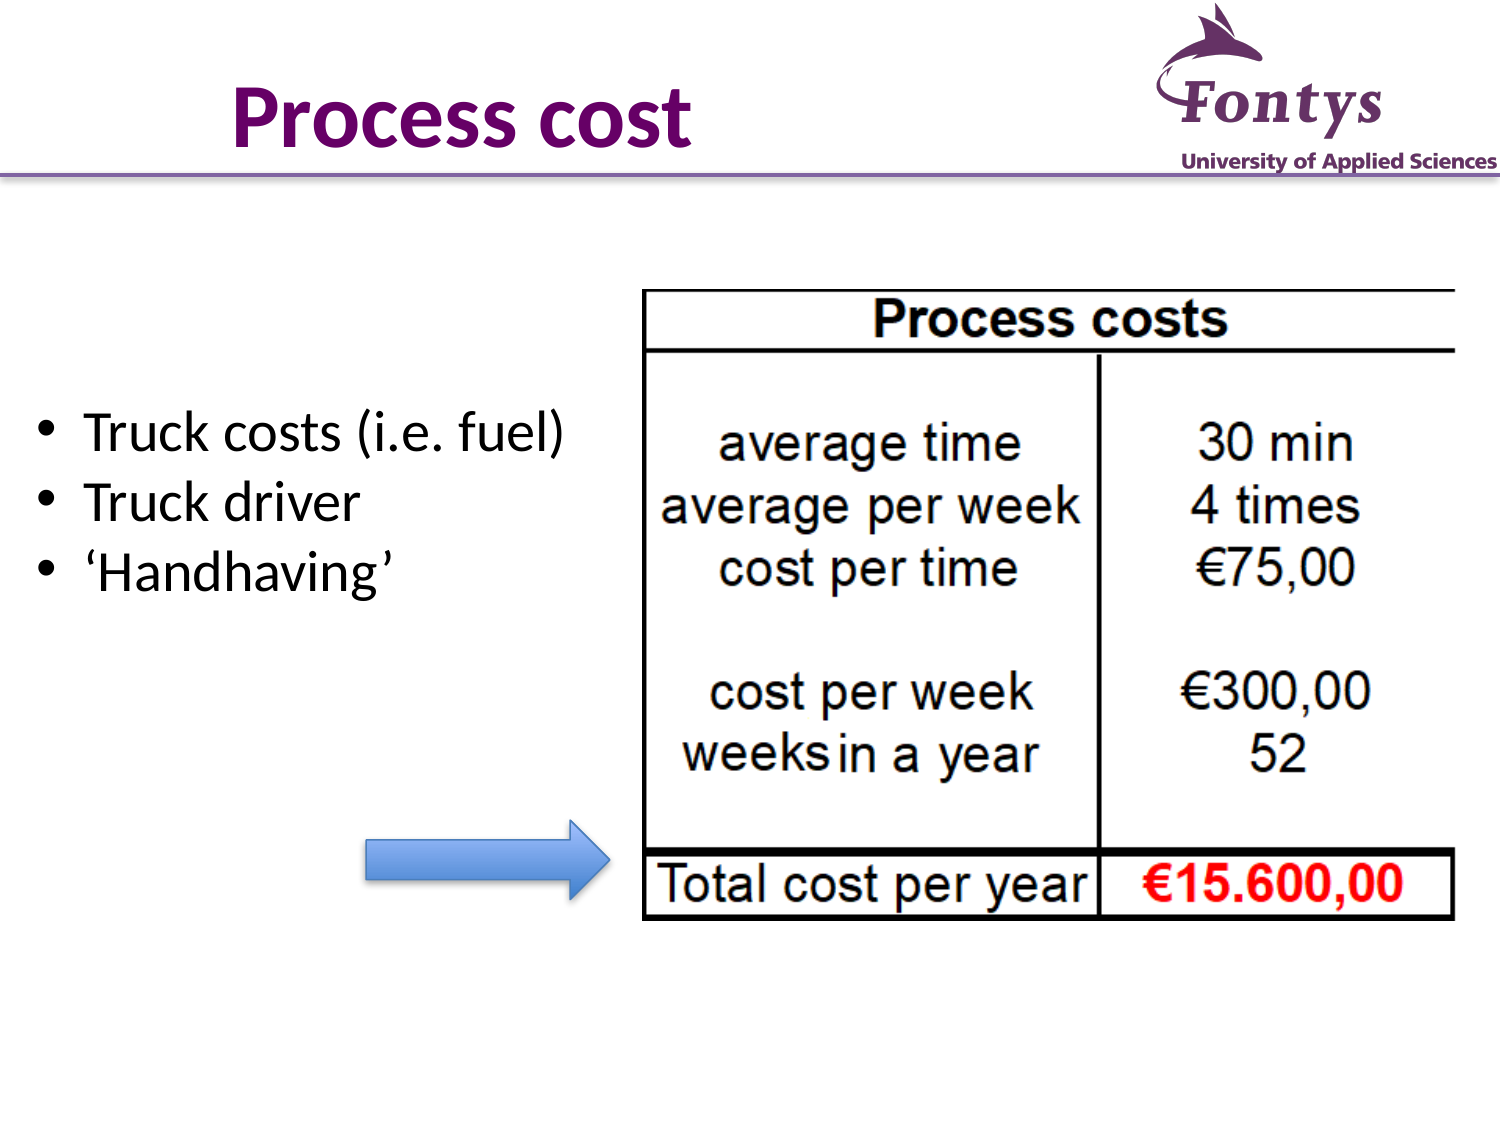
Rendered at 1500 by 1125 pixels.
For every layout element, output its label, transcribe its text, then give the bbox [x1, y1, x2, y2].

picture [642, 289, 1500, 922]
text_box Truck costs (i.e. fuel) Truck driver ‘Handhaving’ [0, 385, 637, 821]
text_box Process cost [75, 45, 850, 174]
text_box [365, 819, 611, 901]
picture [1152, 0, 1500, 175]
